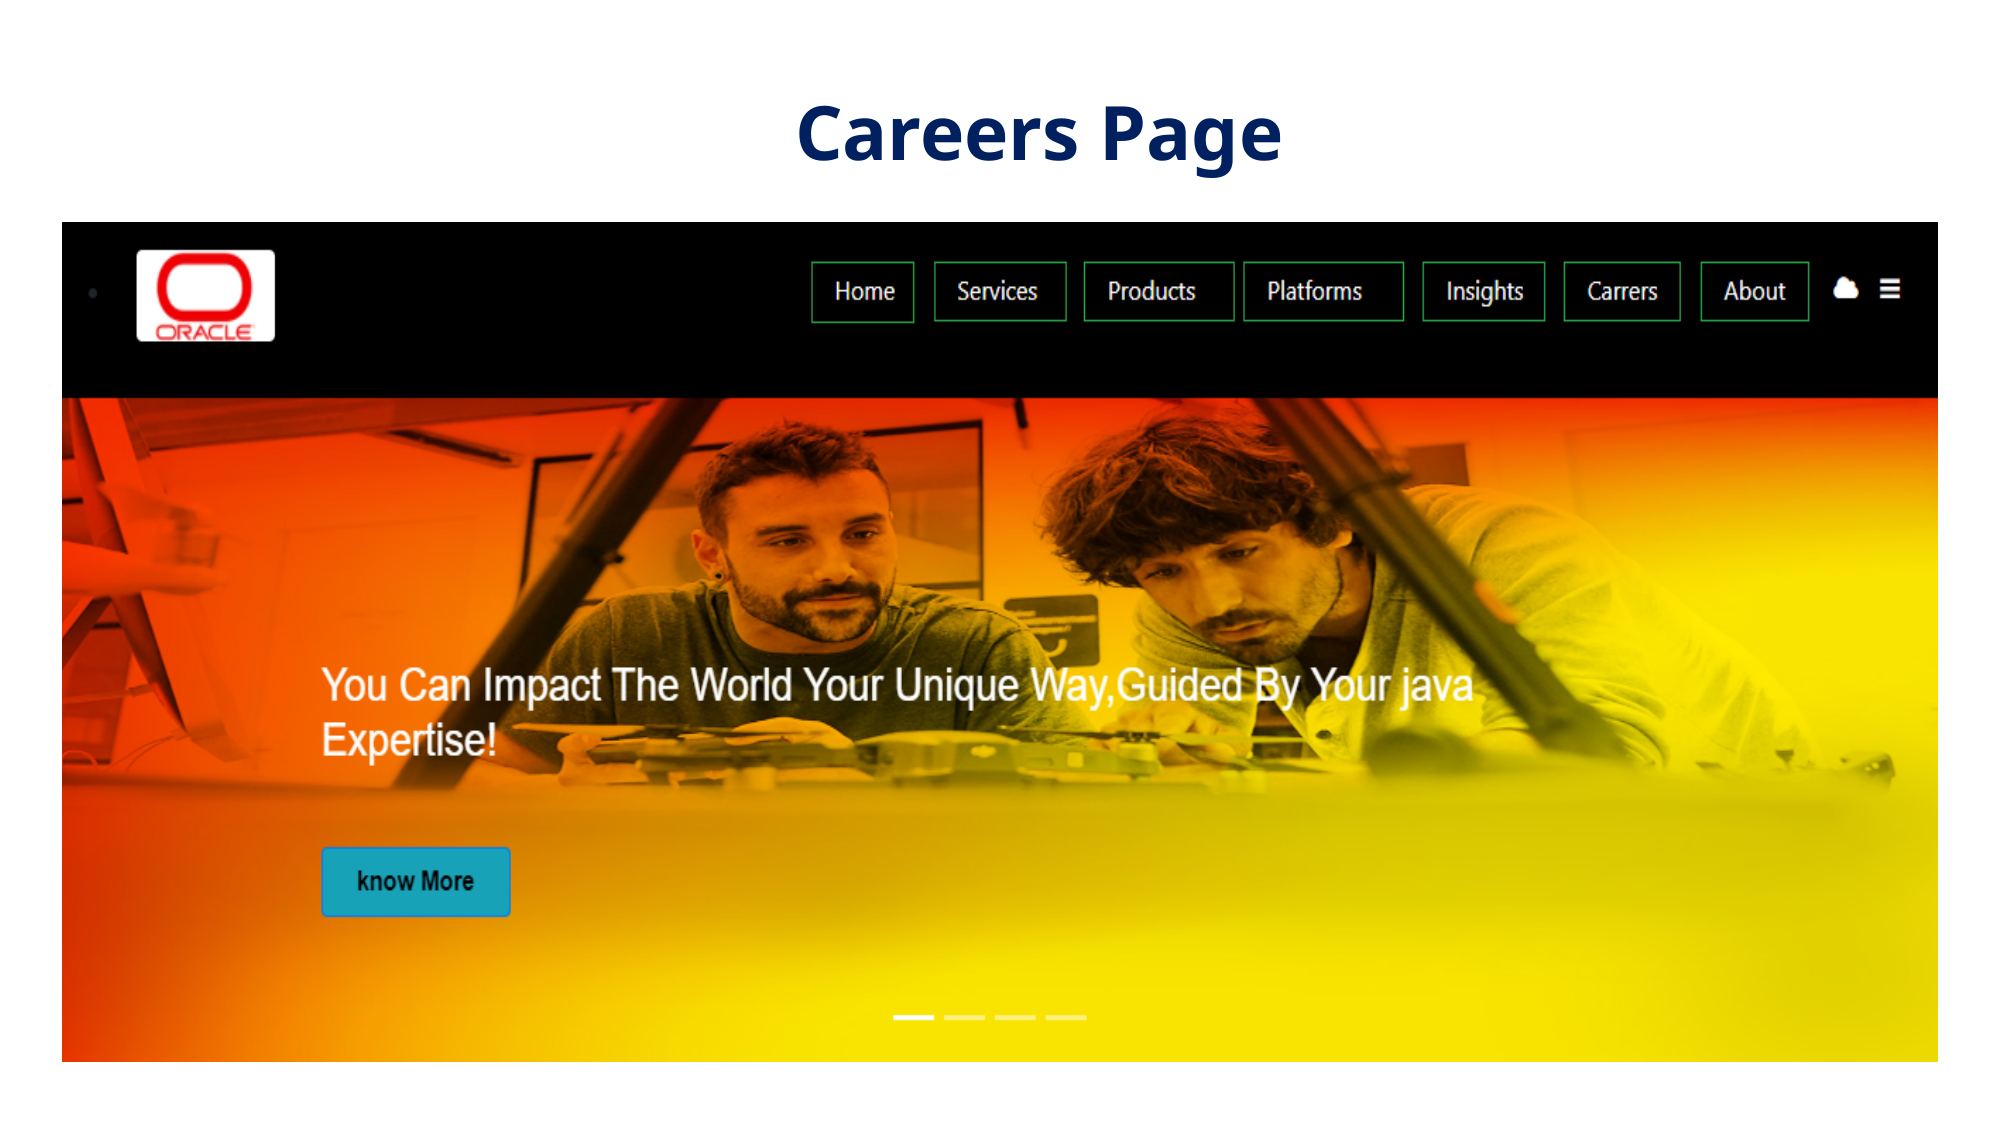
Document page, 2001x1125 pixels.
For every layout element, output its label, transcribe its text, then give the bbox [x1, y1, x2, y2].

picture [62, 222, 1938, 1062]
text_box Careers Page [780, 77, 1299, 183]
